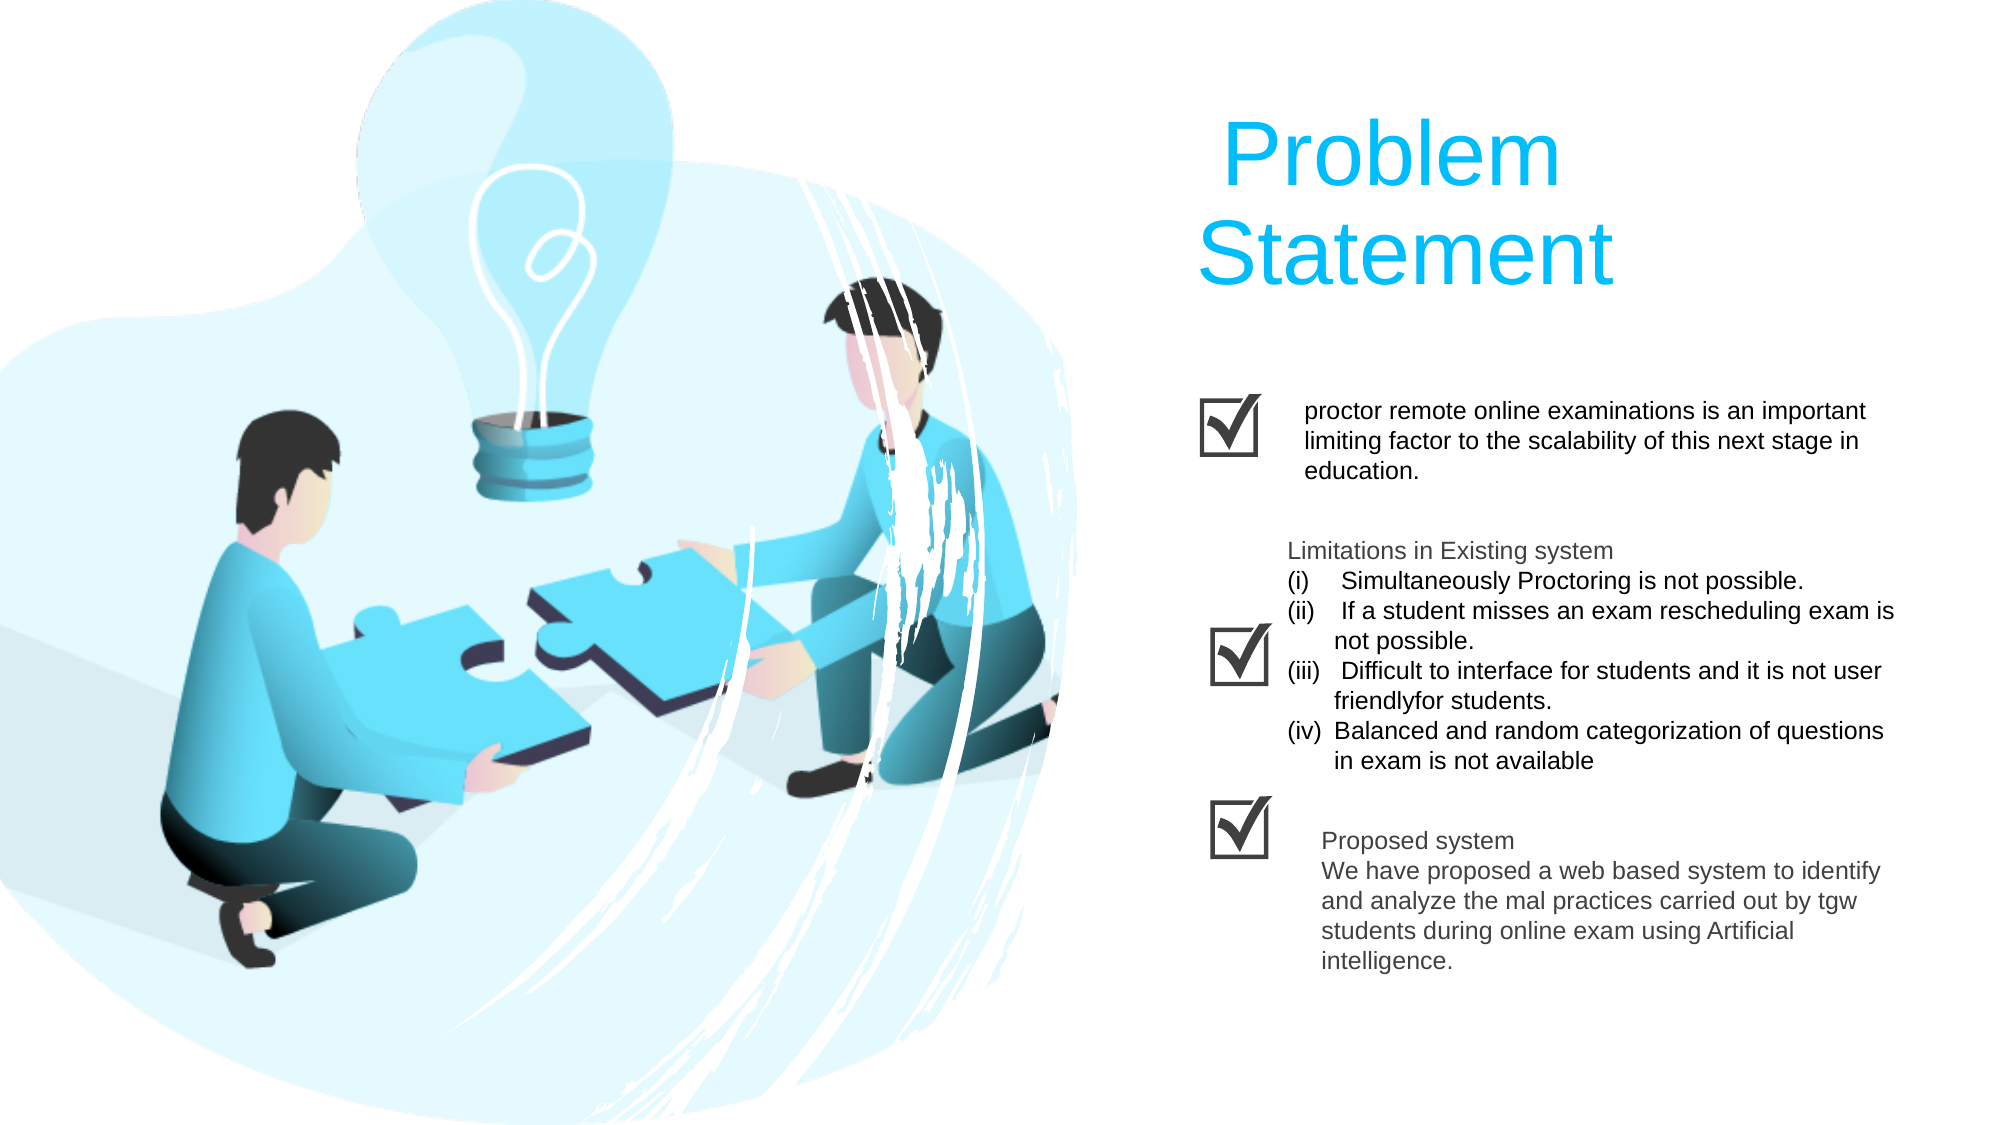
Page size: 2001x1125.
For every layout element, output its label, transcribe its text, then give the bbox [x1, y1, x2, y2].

picture [0, 0, 1078, 1125]
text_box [1306, 816, 1921, 984]
text_box Problem Statement [1181, 87, 1880, 324]
text_box proctor remote online examinations is an important limiting factor to the scalability of this next stage in education. [1289, 387, 1904, 493]
text_box [1209, 794, 1276, 861]
text_box Limitations in Existing system Simultaneously Proctoring is not possible. If a student misses an exam rescheduling exam is not possible. Difficult to interface for students and it is not user friendlyfor students. Balanced and random categorization of questions in exam is not available [1272, 527, 1921, 812]
text_box [1198, 392, 1265, 458]
text_box [1209, 622, 1276, 688]
